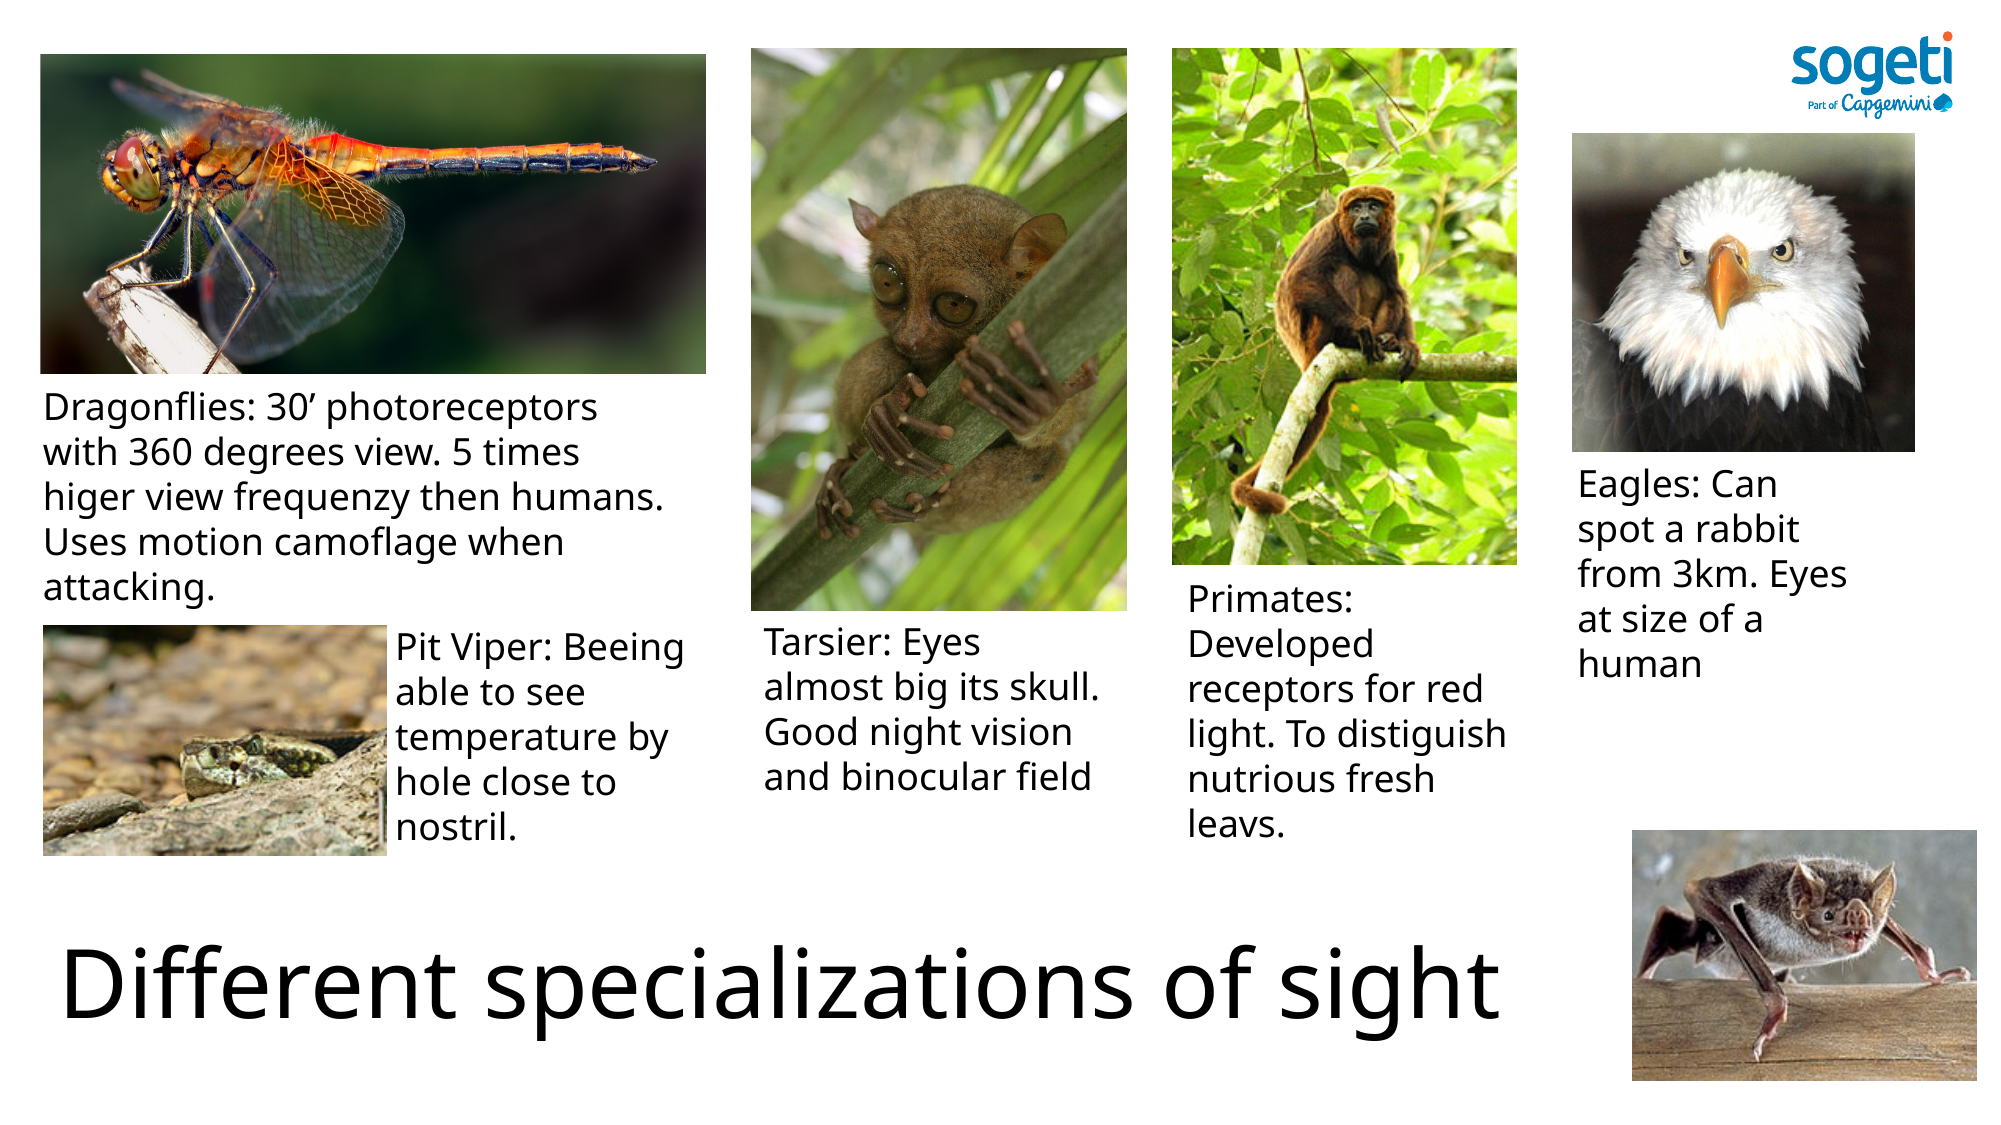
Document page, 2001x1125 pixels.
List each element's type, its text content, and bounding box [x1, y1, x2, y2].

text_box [1562, 133, 1915, 618]
text_box Different specializations of sight [43, 830, 1632, 1047]
picture [43, 625, 387, 856]
text_box Pit Viper: Beeing able to see temperature by hole close to nostril. [380, 615, 756, 855]
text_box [1172, 48, 1548, 856]
text_box Dragonflies: 30’ photoreceptors with 360 degrees view. 5 times higer view frequenzy then humans. Uses motion camoflage when attacking. [28, 375, 694, 616]
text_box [748, 48, 1127, 854]
picture [1632, 830, 1977, 1081]
picture [40, 54, 706, 374]
